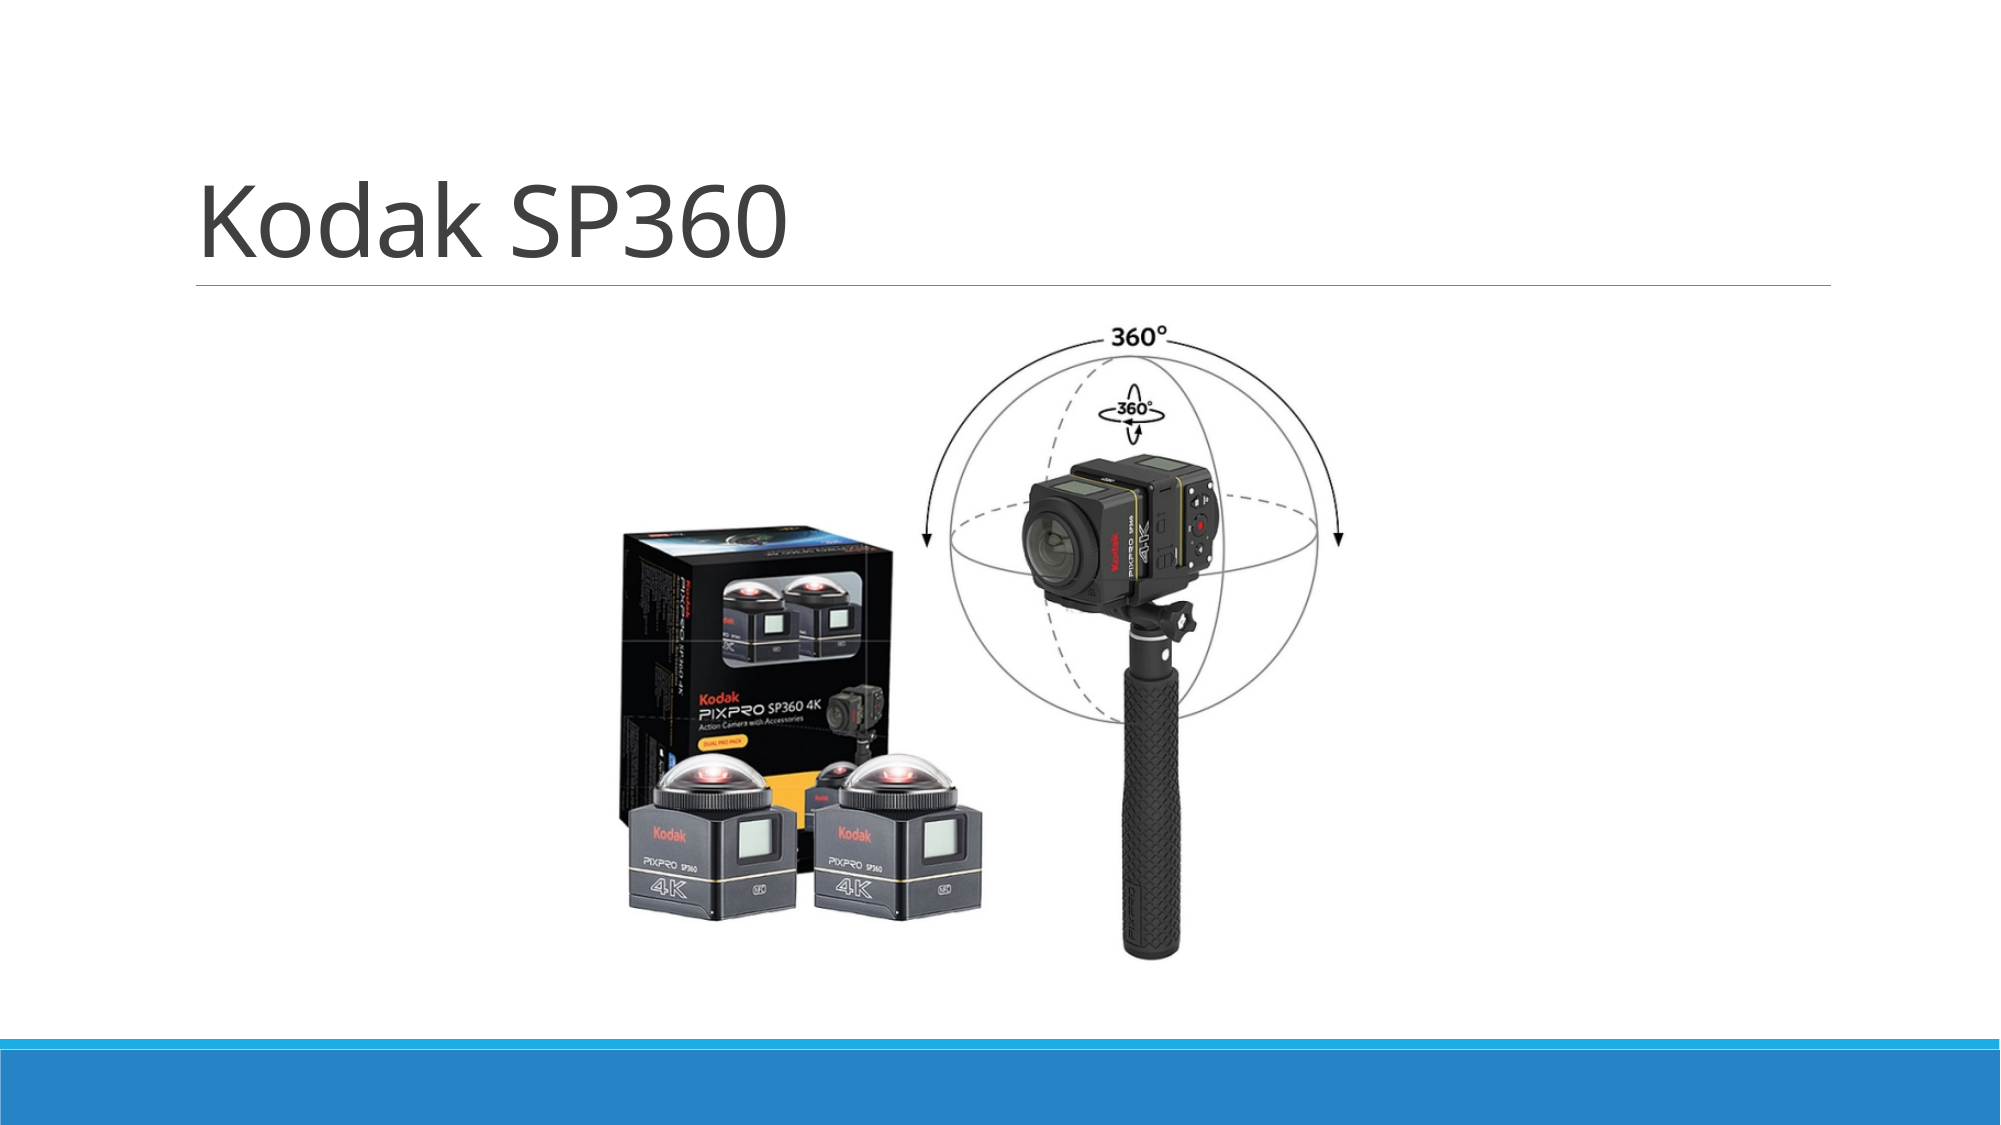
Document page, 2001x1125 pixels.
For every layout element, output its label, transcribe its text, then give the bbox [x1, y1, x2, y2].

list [594, 313, 1364, 975]
title Kodak SP360 [180, 47, 1830, 285]
